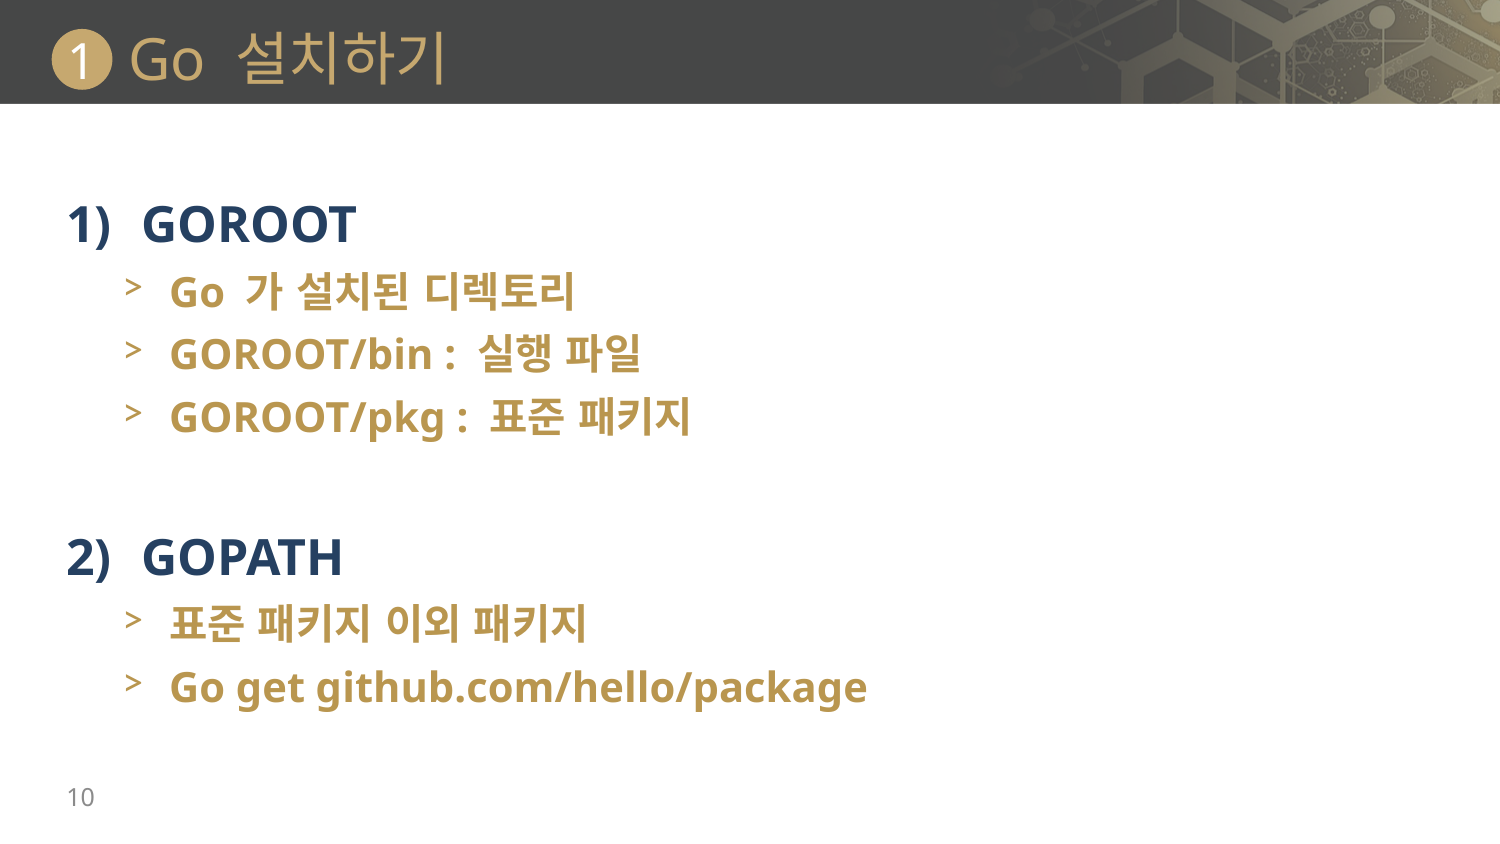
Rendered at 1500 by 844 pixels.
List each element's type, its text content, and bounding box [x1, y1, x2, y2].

slide_number 10 [51, 776, 389, 822]
picture [0, 0, 1500, 103]
title Go 설치하기 [113, 13, 1459, 100]
list 1 [51, 28, 113, 90]
list GOROOT Go 가 설치된 디렉토리 GOROOT/bin : 실행 파일 GOROOT/pkg : 표준 패키지 GOPATH 표준 패키지 이외 패키지 Go get github.com/hello/package [51, 185, 1459, 753]
